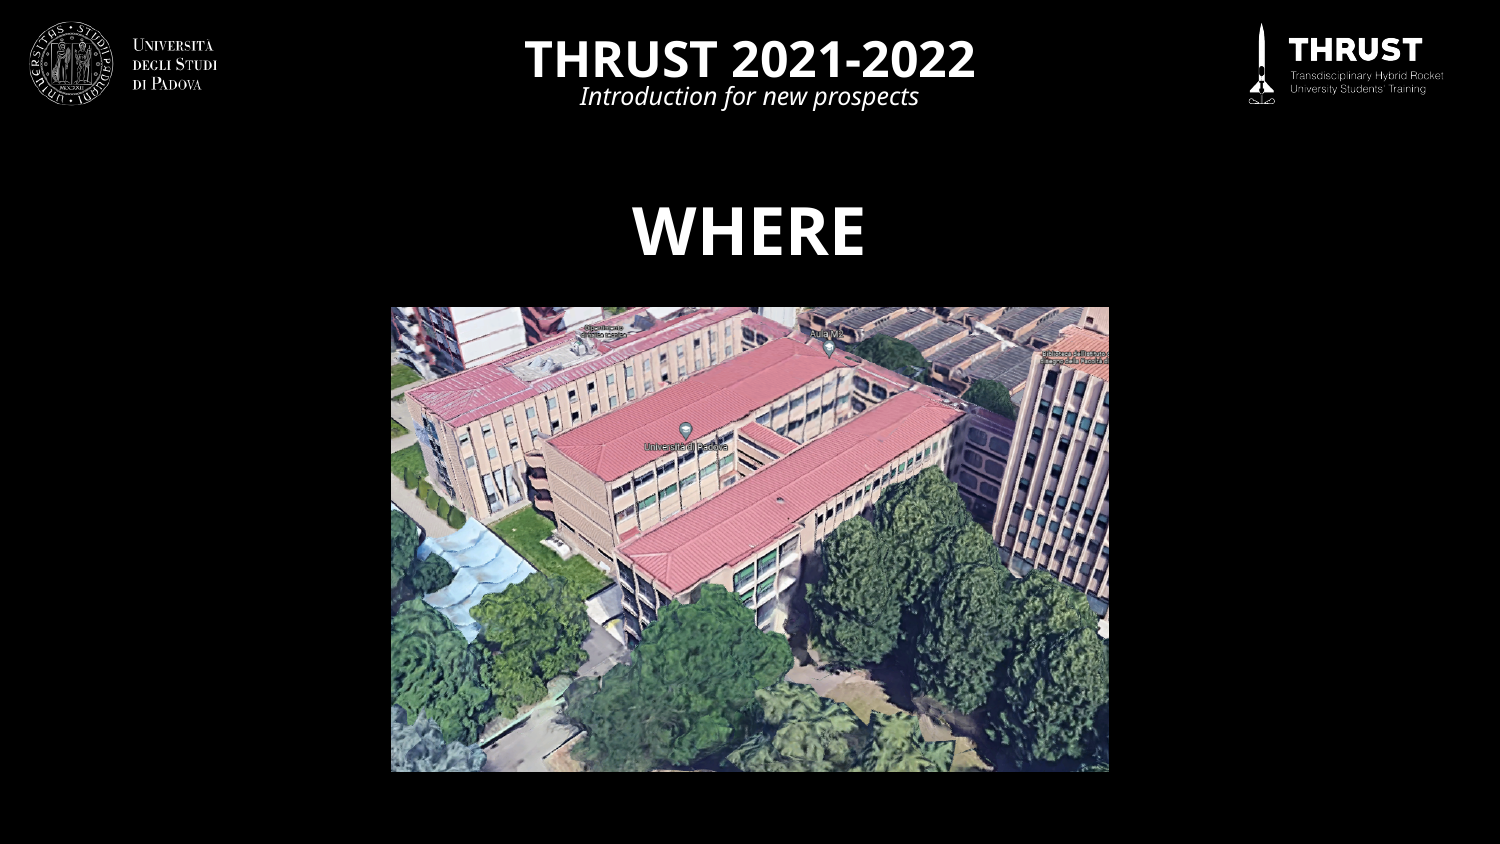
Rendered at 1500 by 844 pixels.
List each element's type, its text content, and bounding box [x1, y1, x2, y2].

text_box THRUST 2021-2022 [275, 12, 1219, 103]
text_box Introduction for new prospects [275, 103, 1220, 126]
picture [1224, 2, 1468, 124]
picture [21, 12, 225, 115]
picture [390, 307, 1110, 773]
text_box WHERE [511, 173, 988, 284]
